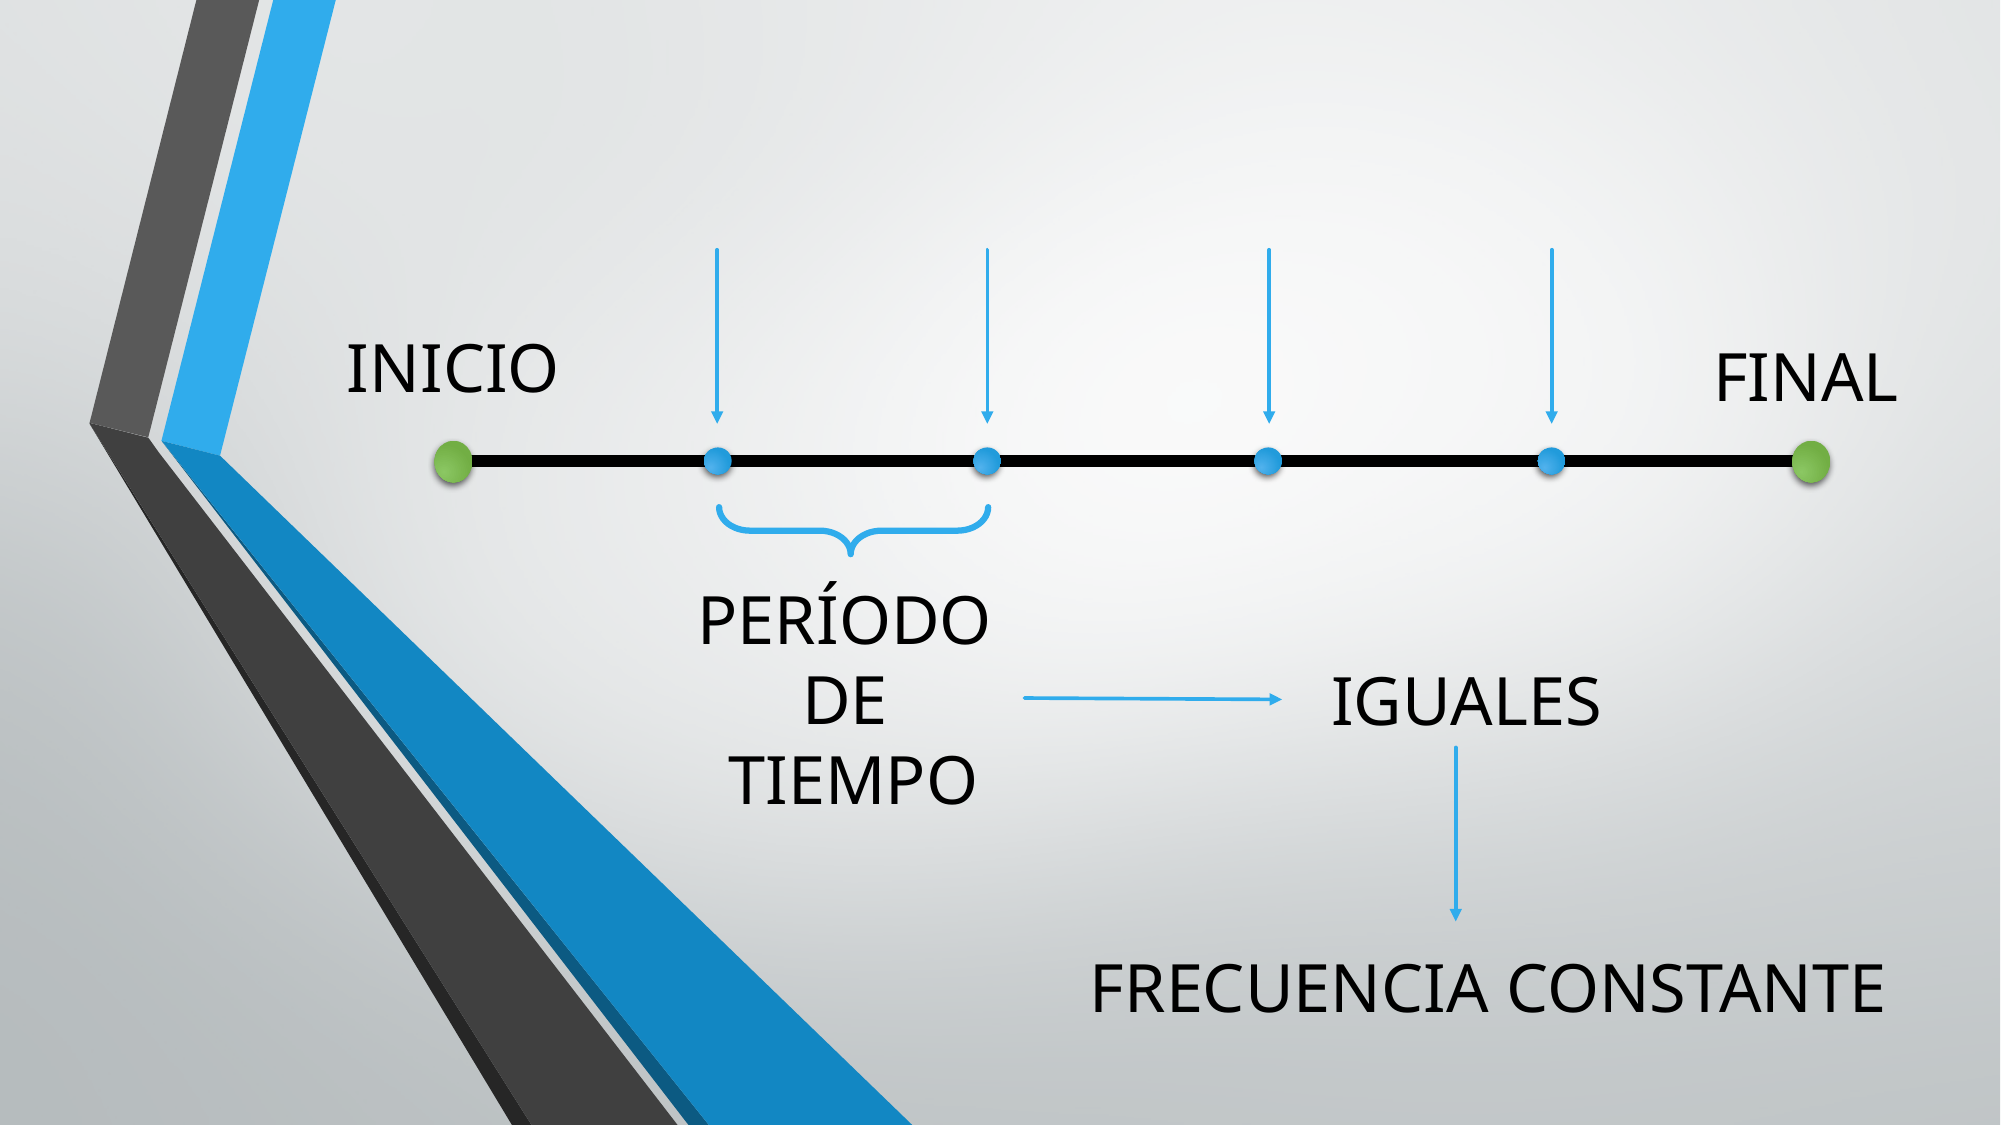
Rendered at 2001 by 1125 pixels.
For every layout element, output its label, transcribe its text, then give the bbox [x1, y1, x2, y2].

text_box INICIO [332, 318, 576, 414]
text_box FRECUENCIA CONSTANTE [1075, 938, 1903, 1033]
text_box [1792, 440, 1831, 483]
text_box [973, 462, 1002, 475]
text_box [704, 447, 732, 460]
text_box [1254, 462, 1282, 475]
text_box FINAL [1698, 327, 1914, 423]
text_box IGUALES [1316, 651, 1617, 747]
text_box [434, 440, 473, 483]
text_box [973, 447, 1002, 460]
text_box [1538, 447, 1566, 460]
text_box PERÍODO DE TIEMPO [682, 570, 1025, 826]
text_box [1538, 462, 1566, 475]
text_box [704, 462, 732, 475]
text_box [1254, 447, 1283, 460]
text_box [717, 505, 990, 557]
